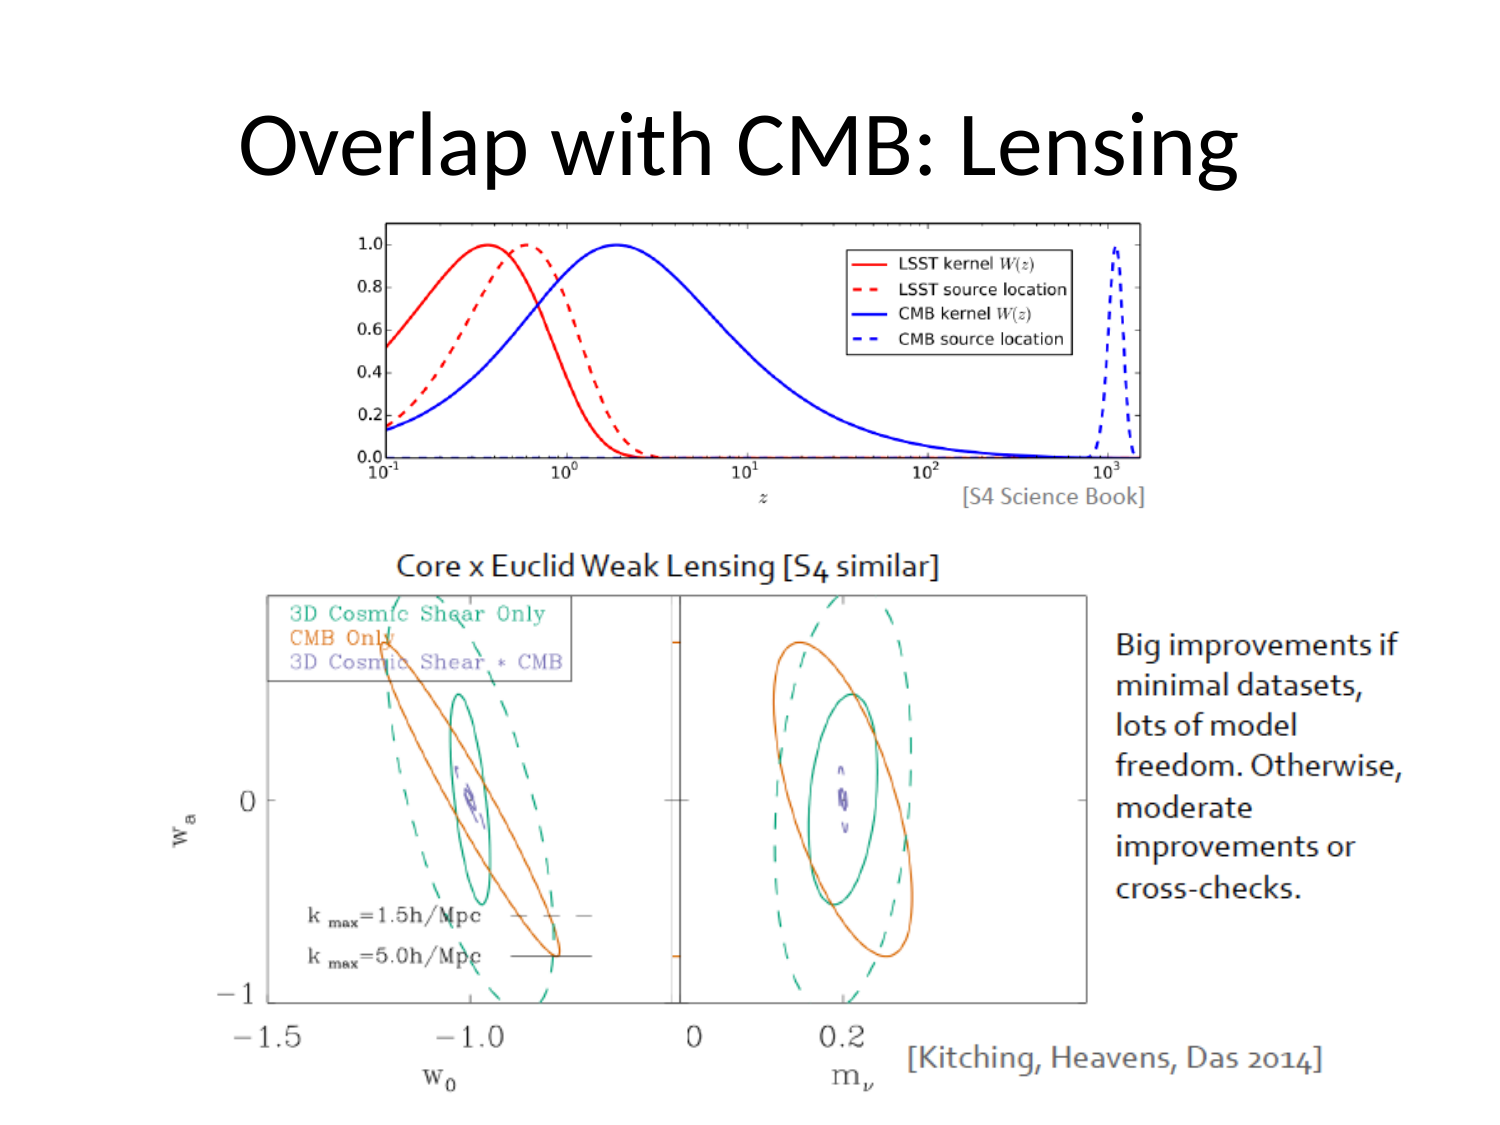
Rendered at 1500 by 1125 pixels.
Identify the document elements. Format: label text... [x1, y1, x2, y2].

picture [340, 210, 1152, 513]
picture [148, 533, 1422, 1110]
title Overlap with CMB: Lensing [75, 45, 1425, 233]
